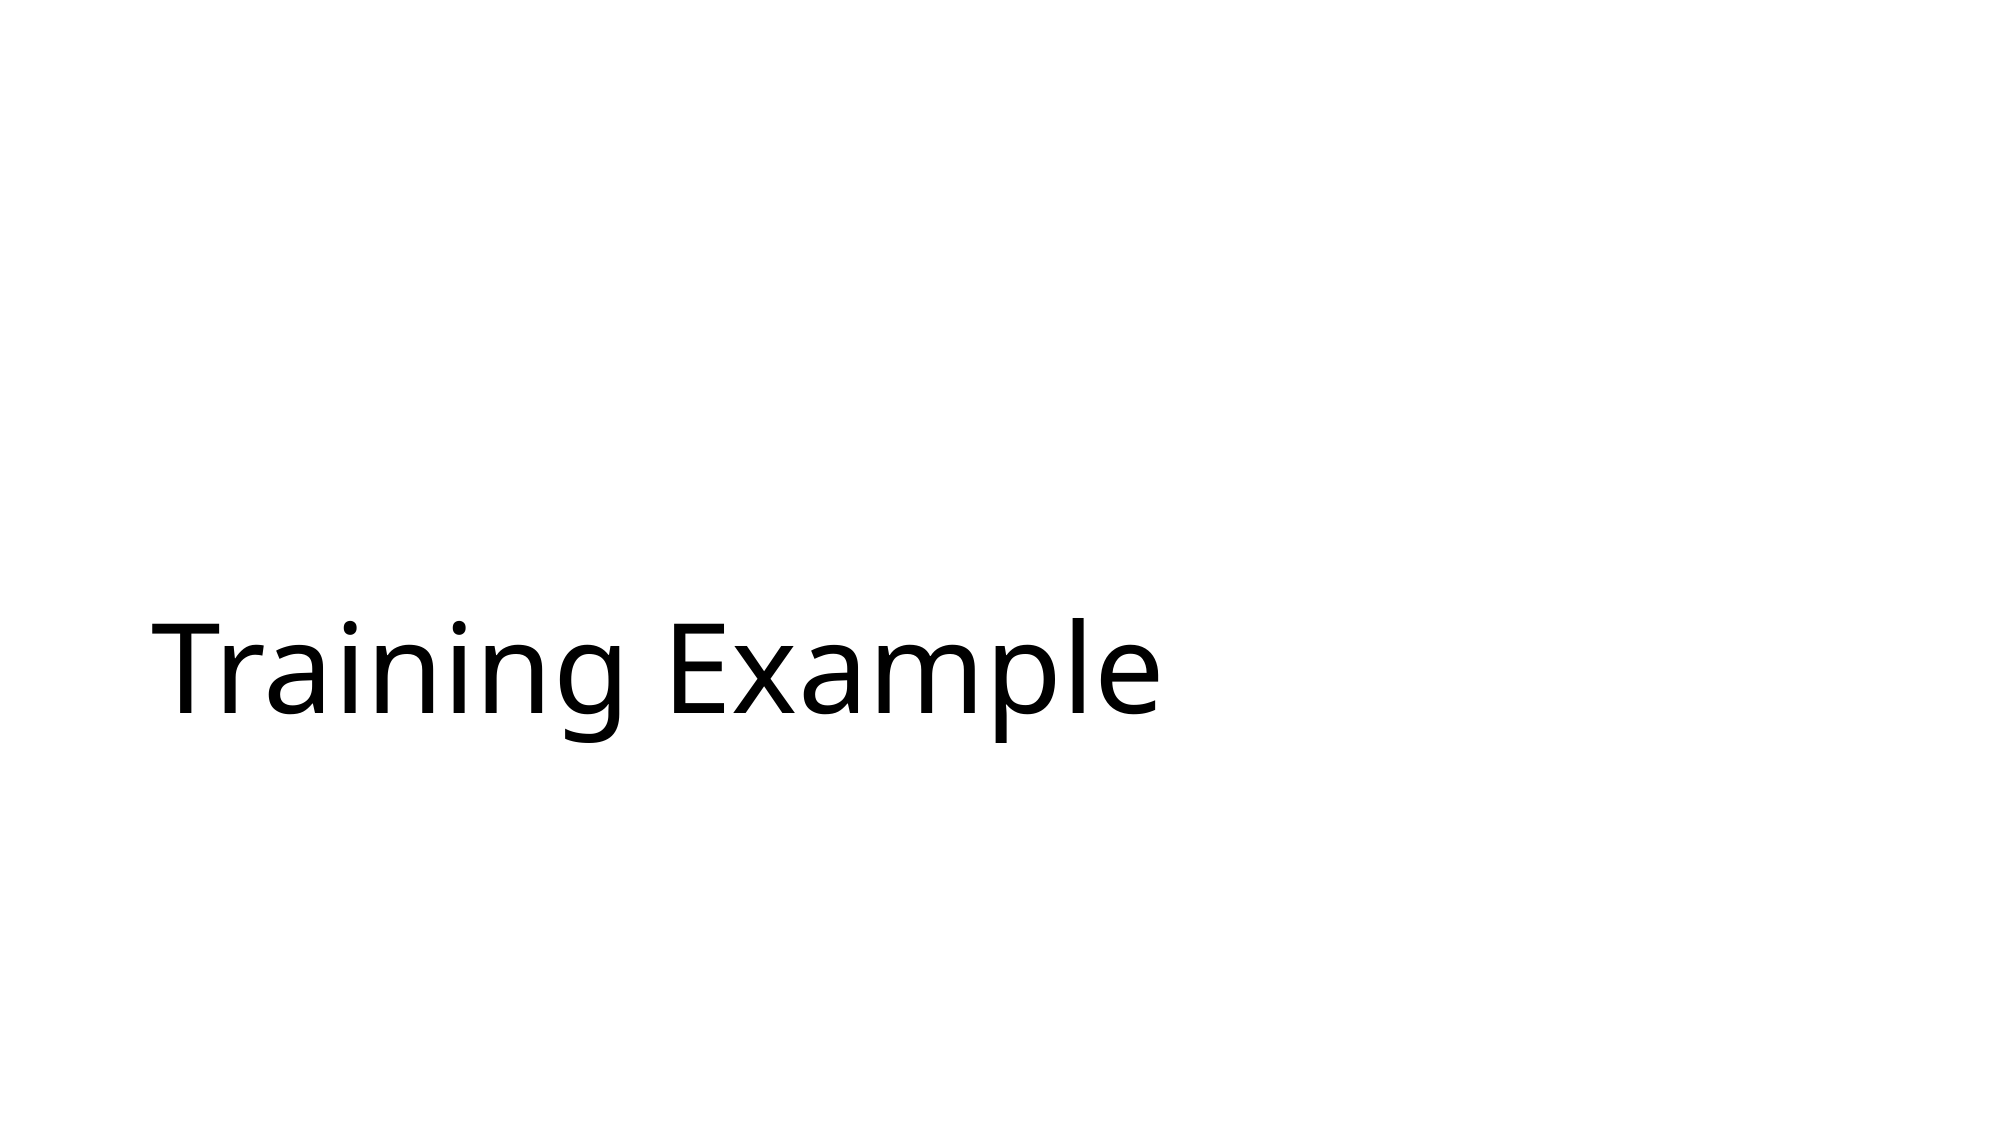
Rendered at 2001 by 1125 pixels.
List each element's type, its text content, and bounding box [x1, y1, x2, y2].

title Training Example [136, 280, 1862, 749]
